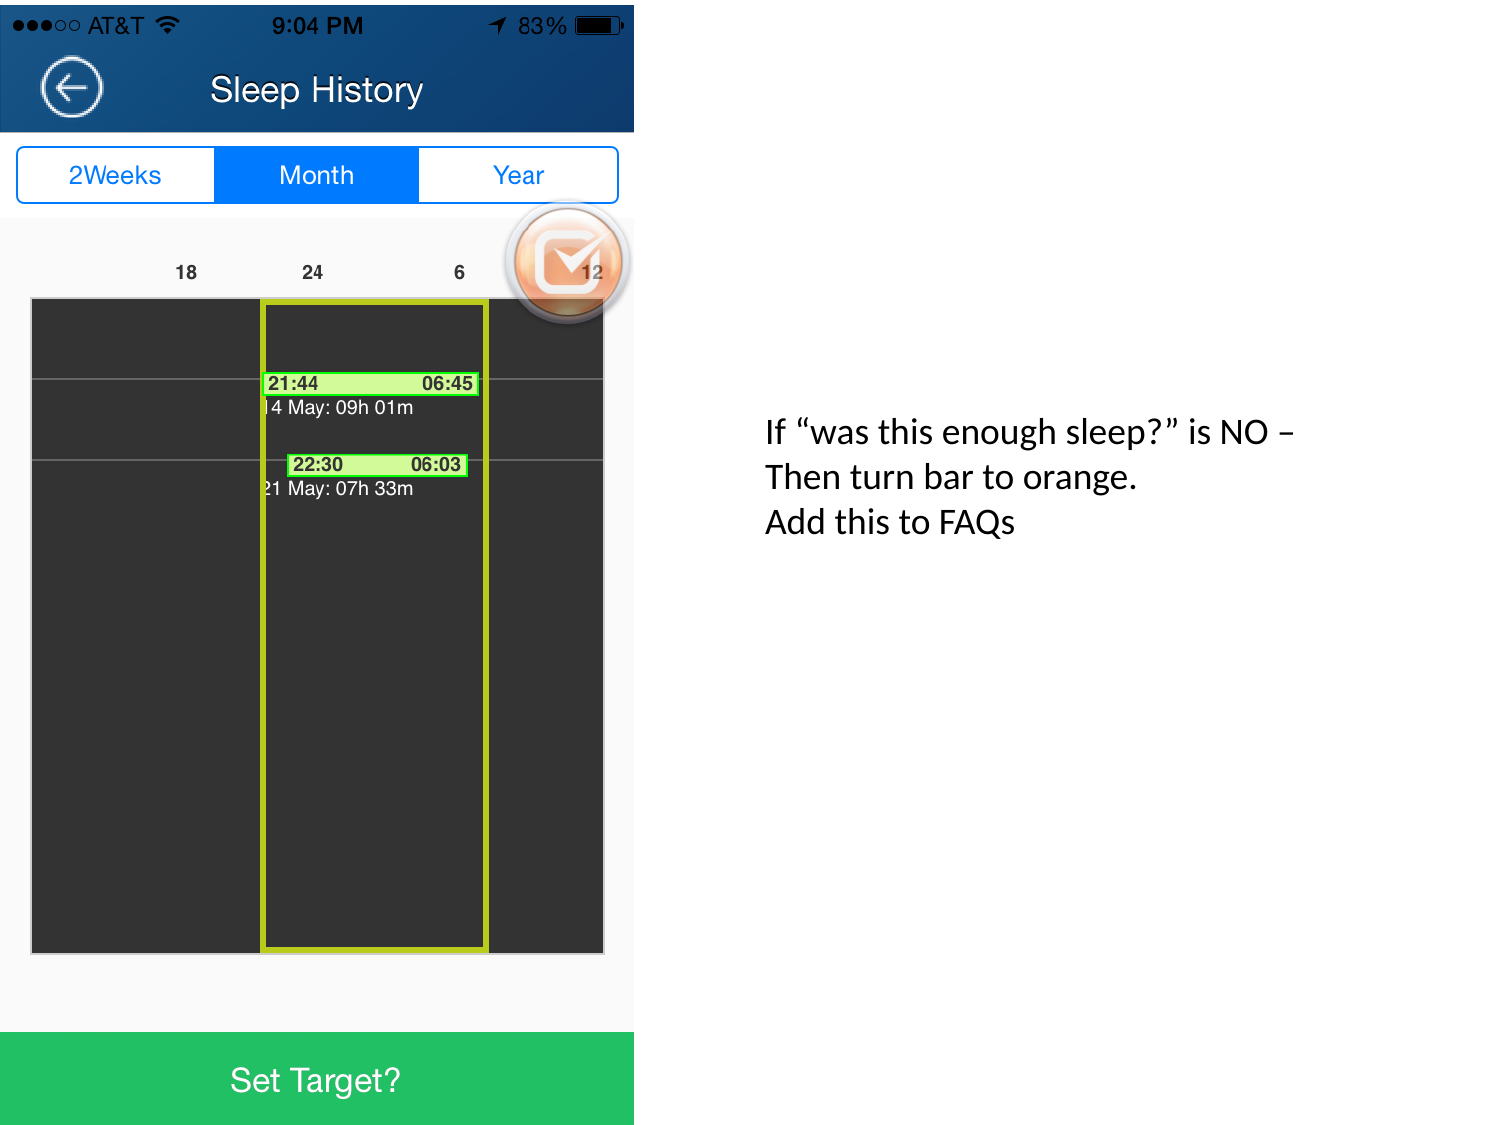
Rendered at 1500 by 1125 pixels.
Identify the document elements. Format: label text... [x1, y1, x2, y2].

text_box If “was this enough sleep?” is NO – Then turn bar to orange. Add this to FAQs [749, 399, 1326, 552]
picture [0, 4, 634, 1125]
